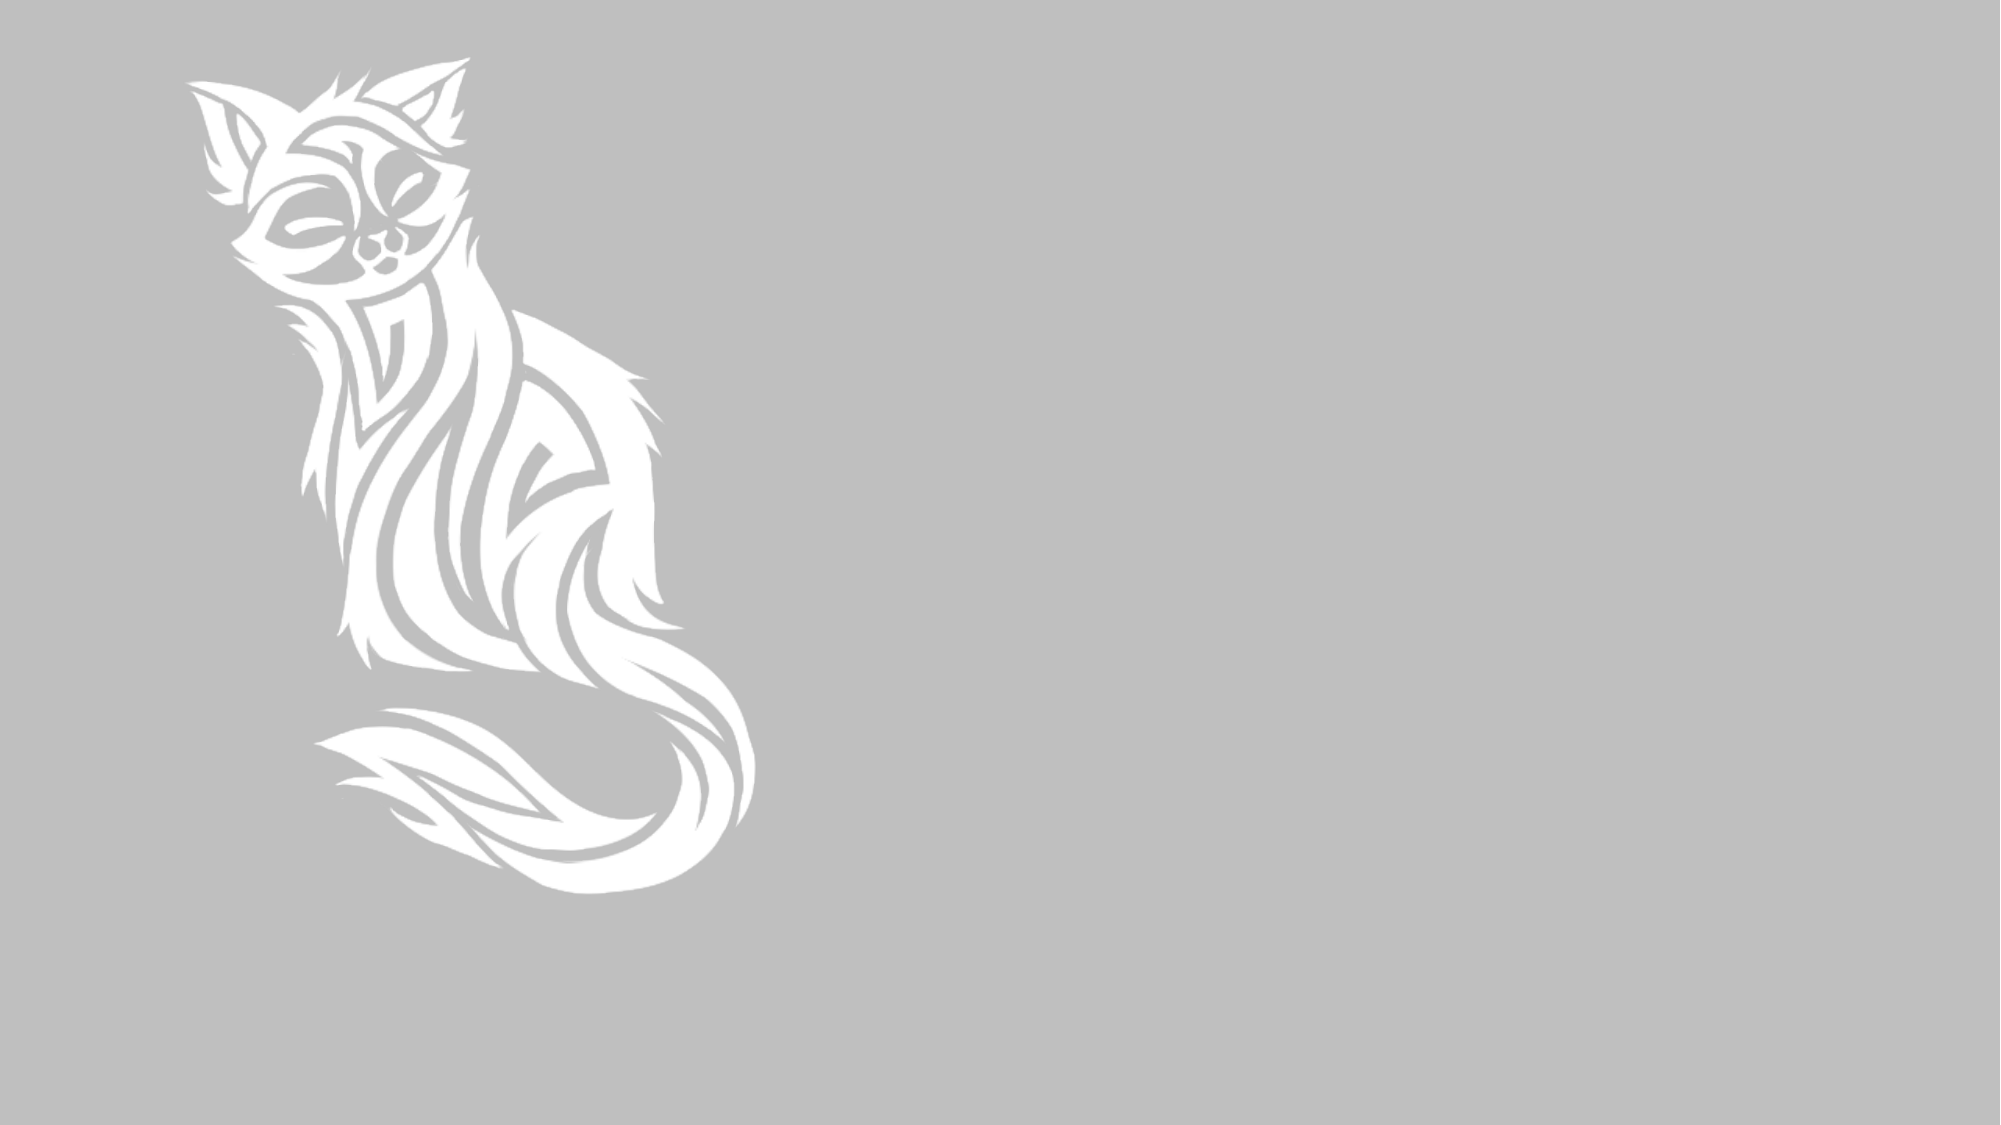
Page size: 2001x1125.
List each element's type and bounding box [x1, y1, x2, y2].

text_box [0, 0, 957, 957]
